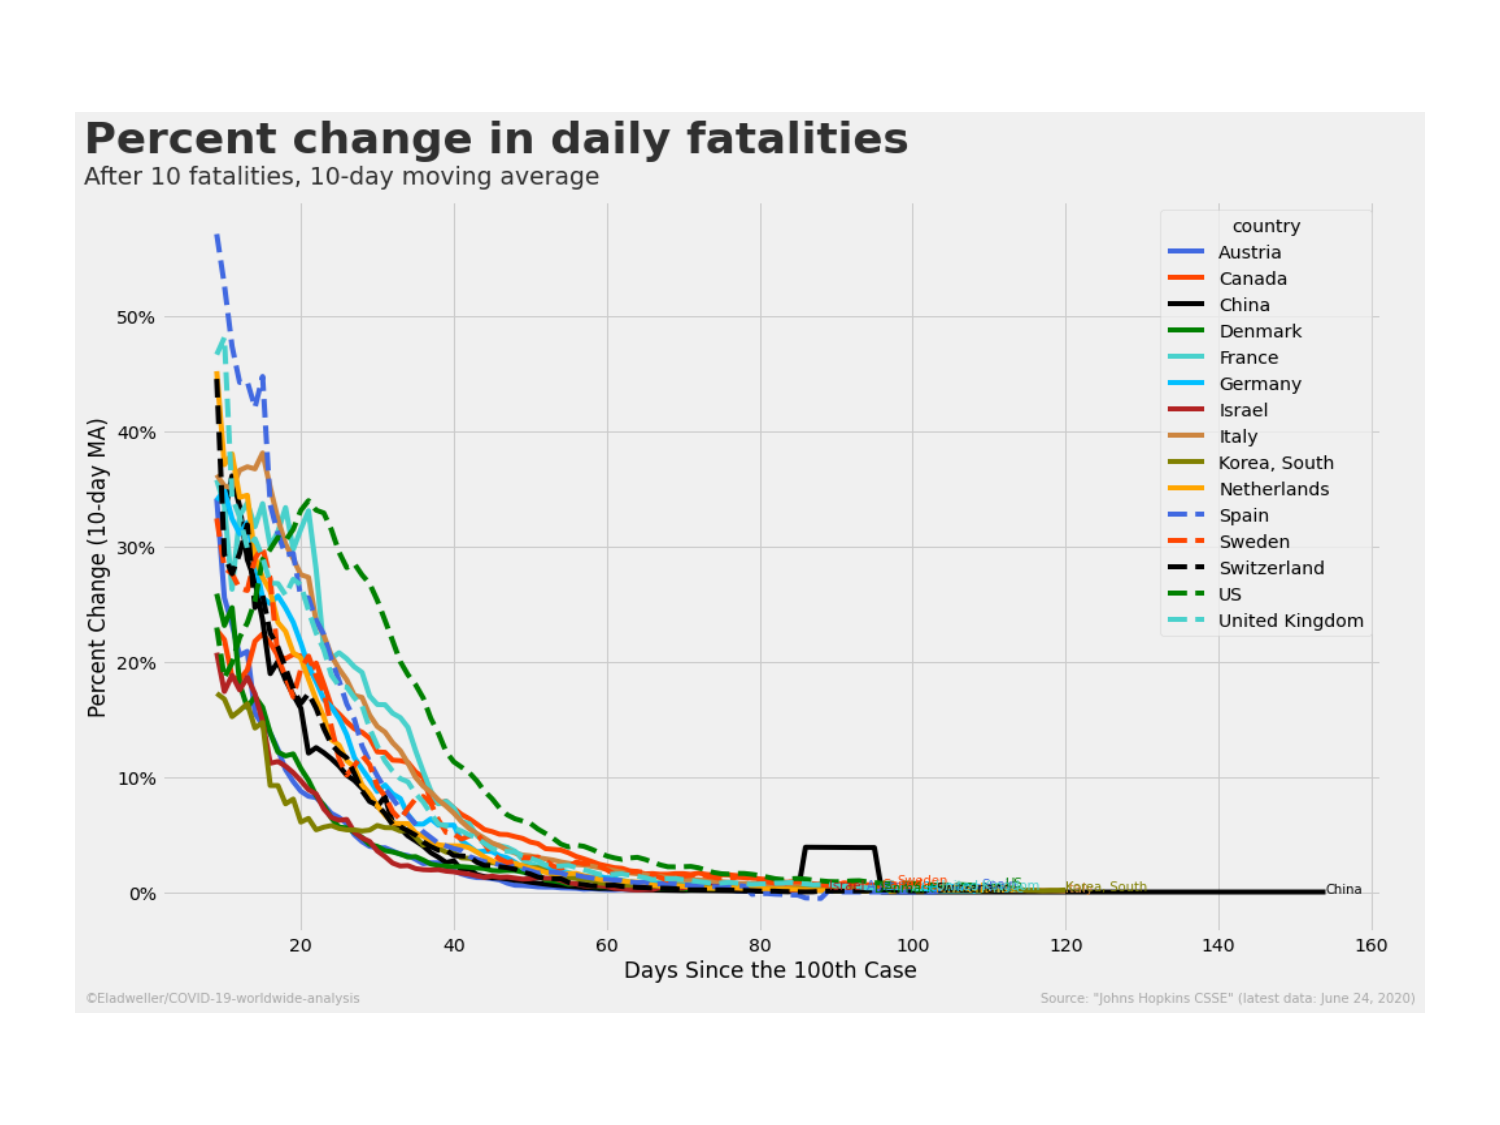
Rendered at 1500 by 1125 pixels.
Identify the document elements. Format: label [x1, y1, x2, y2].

picture [74, 112, 1426, 1013]
